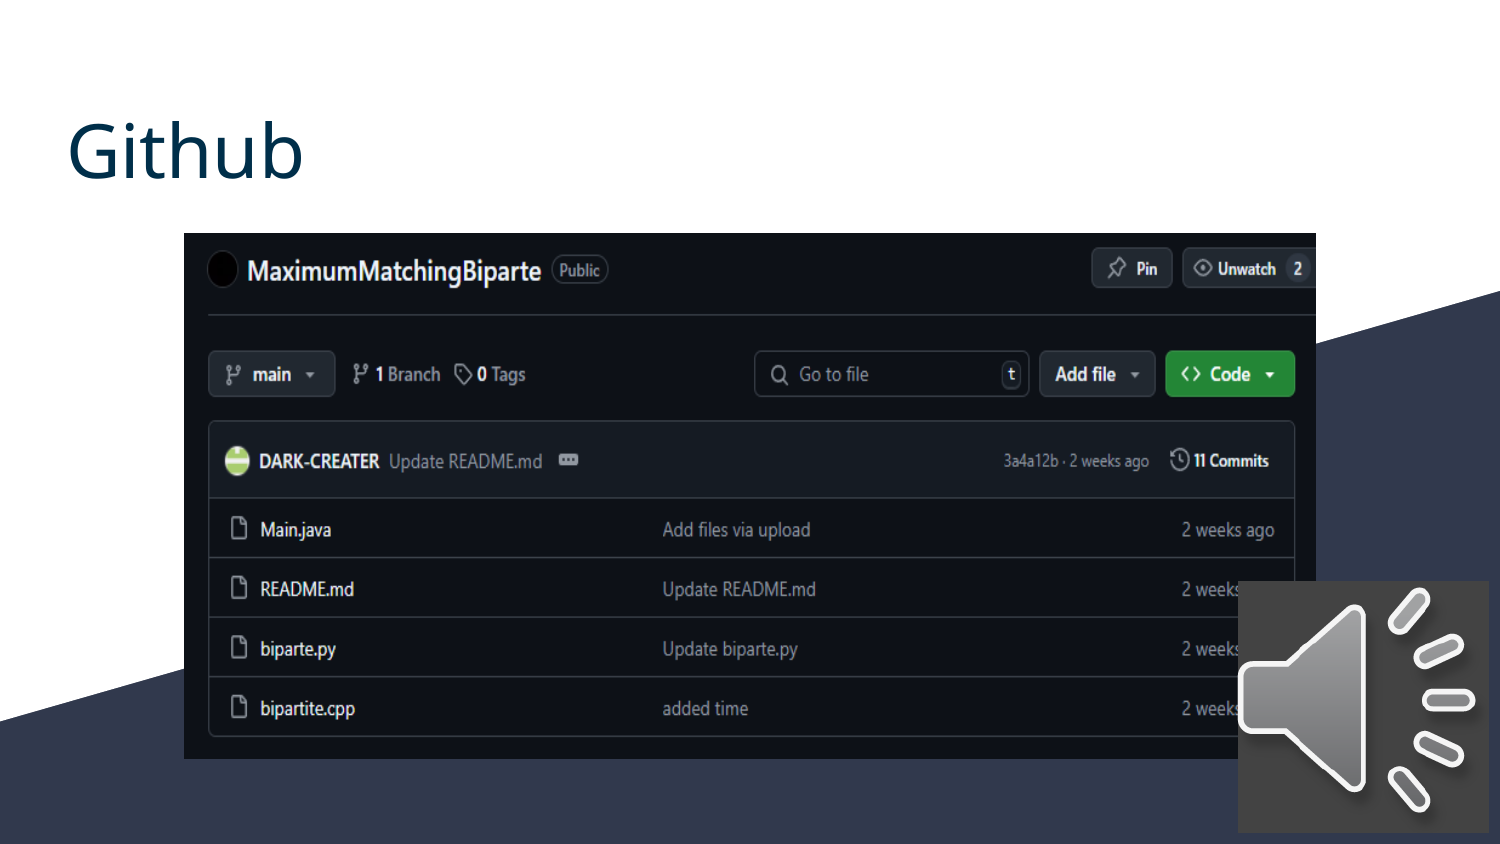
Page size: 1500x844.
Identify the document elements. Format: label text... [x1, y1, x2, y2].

picture [184, 233, 1490, 834]
title Github [51, 88, 1449, 299]
